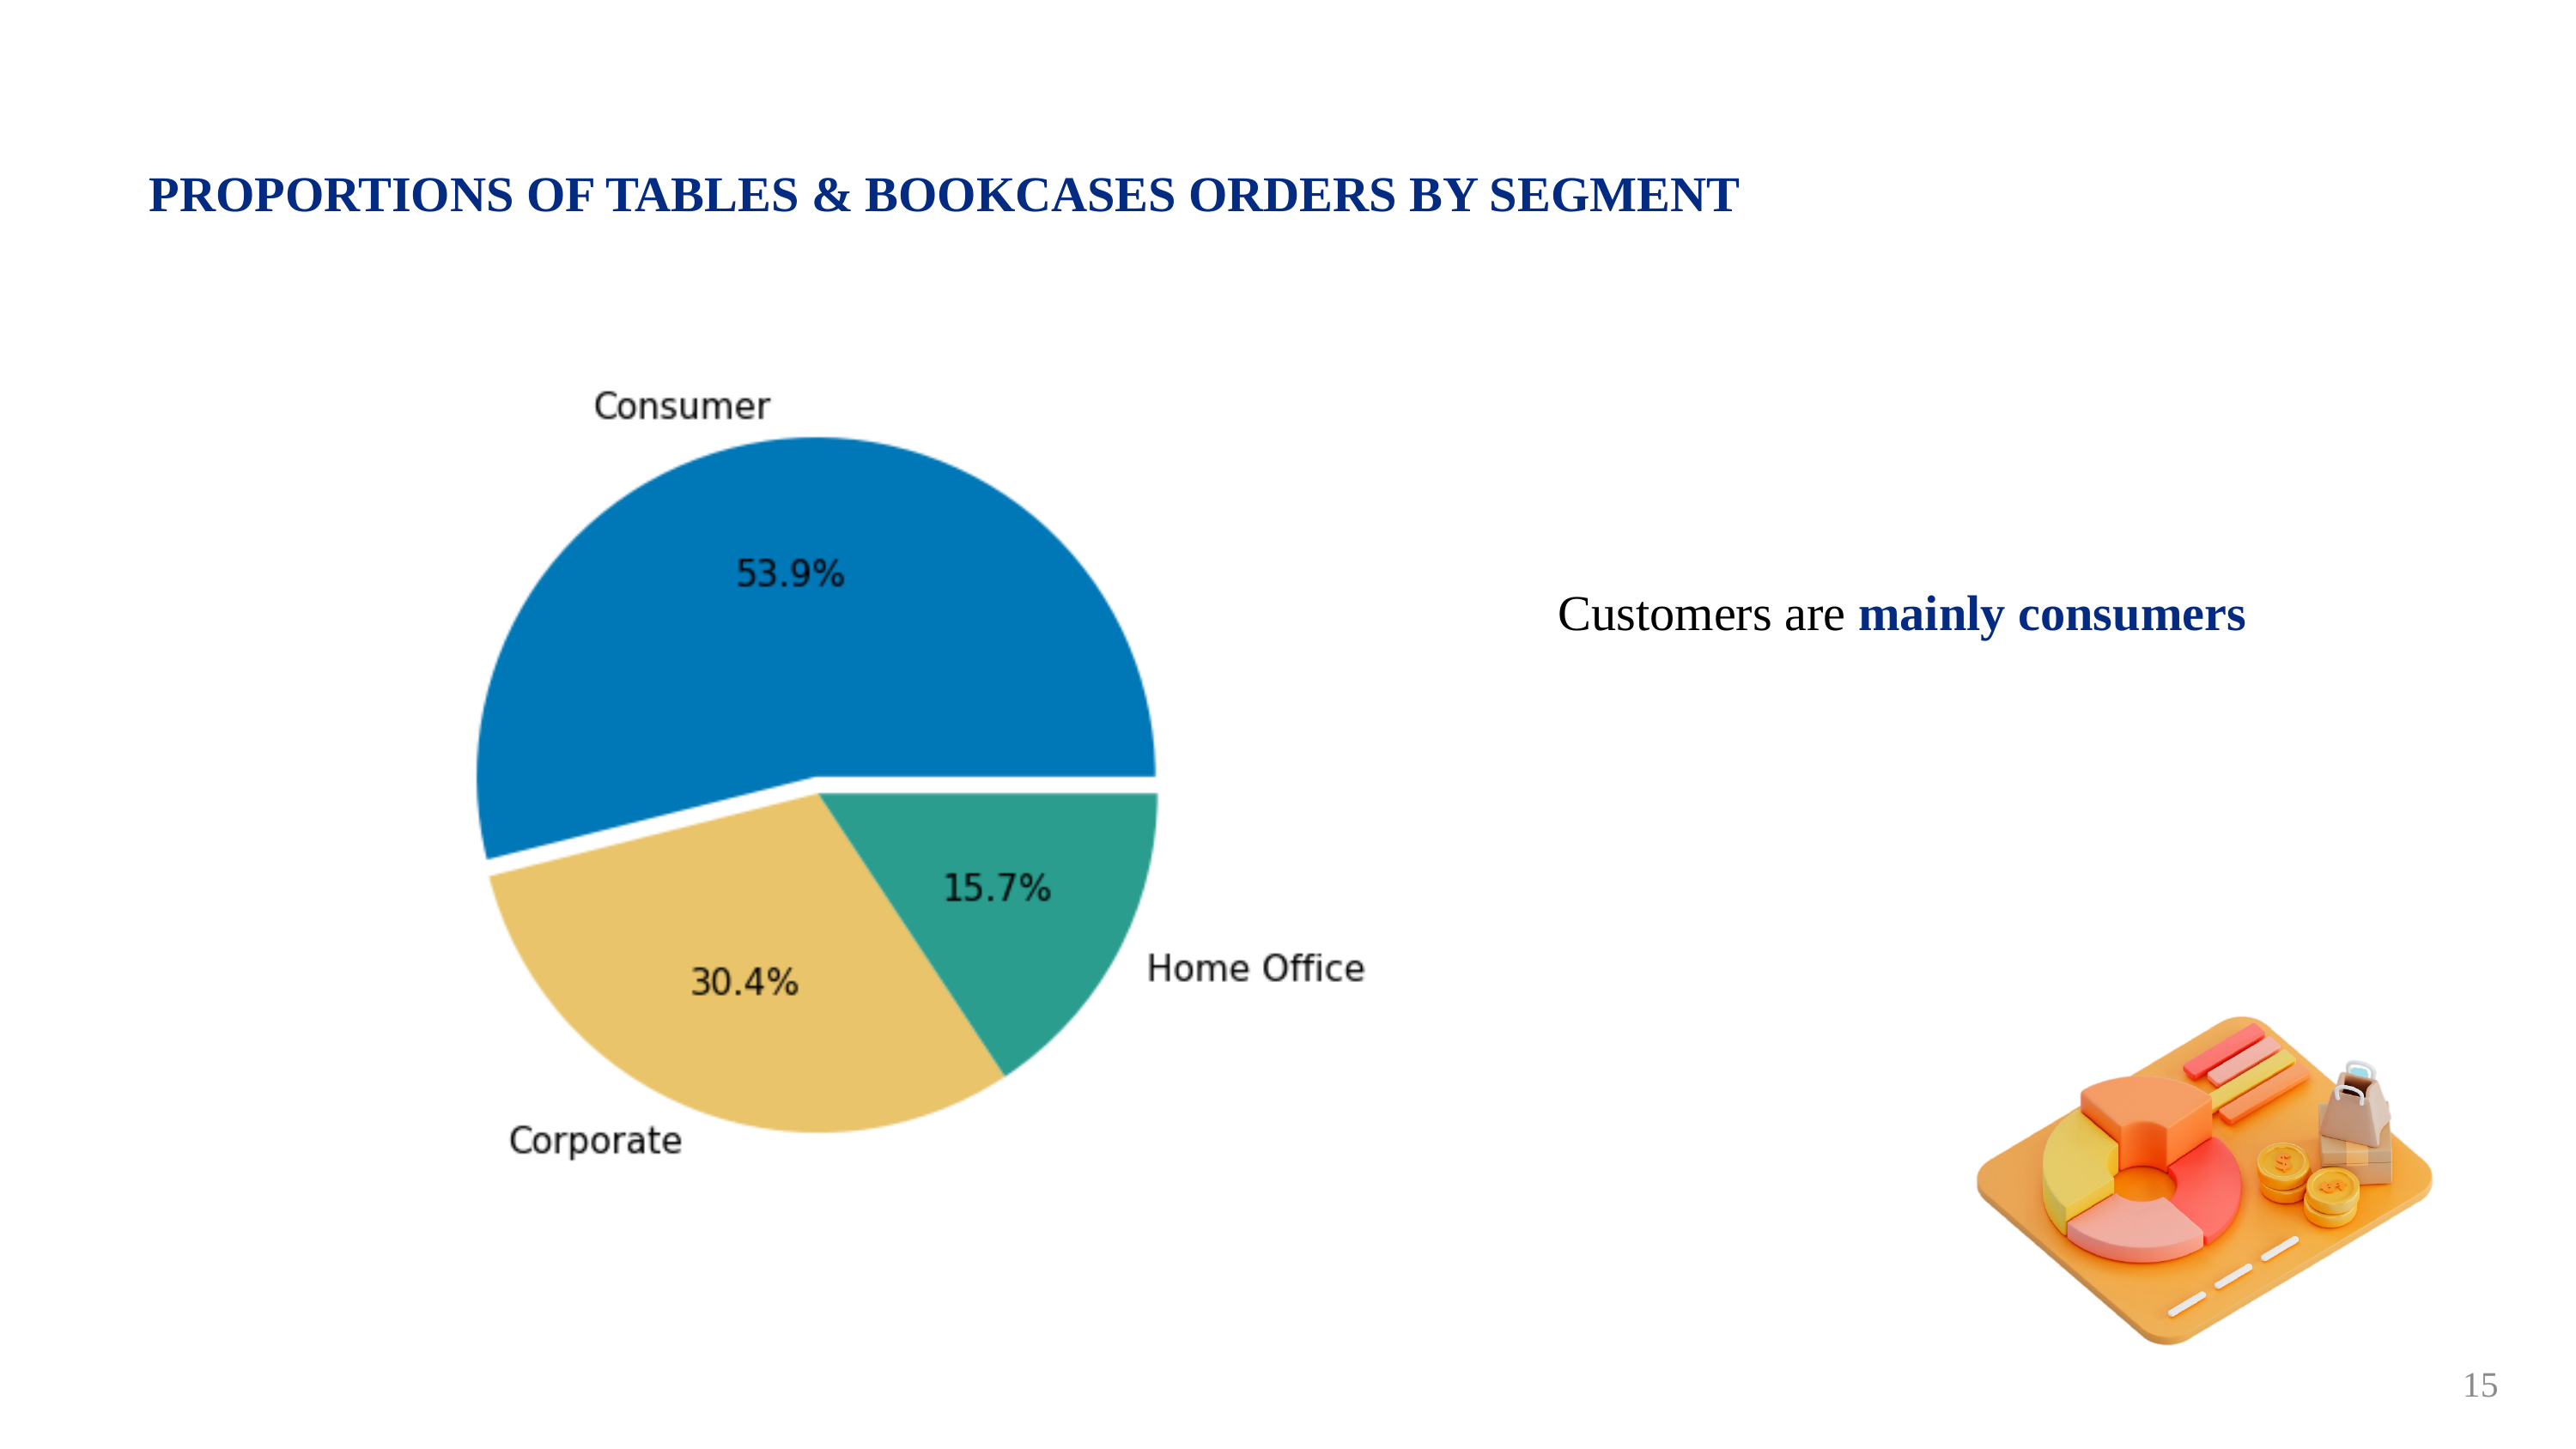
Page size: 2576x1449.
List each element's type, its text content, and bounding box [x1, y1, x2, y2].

text_box PROPORTIONS OF TABLES & BOOKCASES ORDERS BY SEGMENT [64, 155, 1825, 228]
slide_number 15 [2482, 1357, 2512, 1410]
picture [1931, 885, 2480, 1433]
picture [371, 348, 1388, 1241]
text_box Customers are mainly consumers [1546, 573, 2448, 647]
